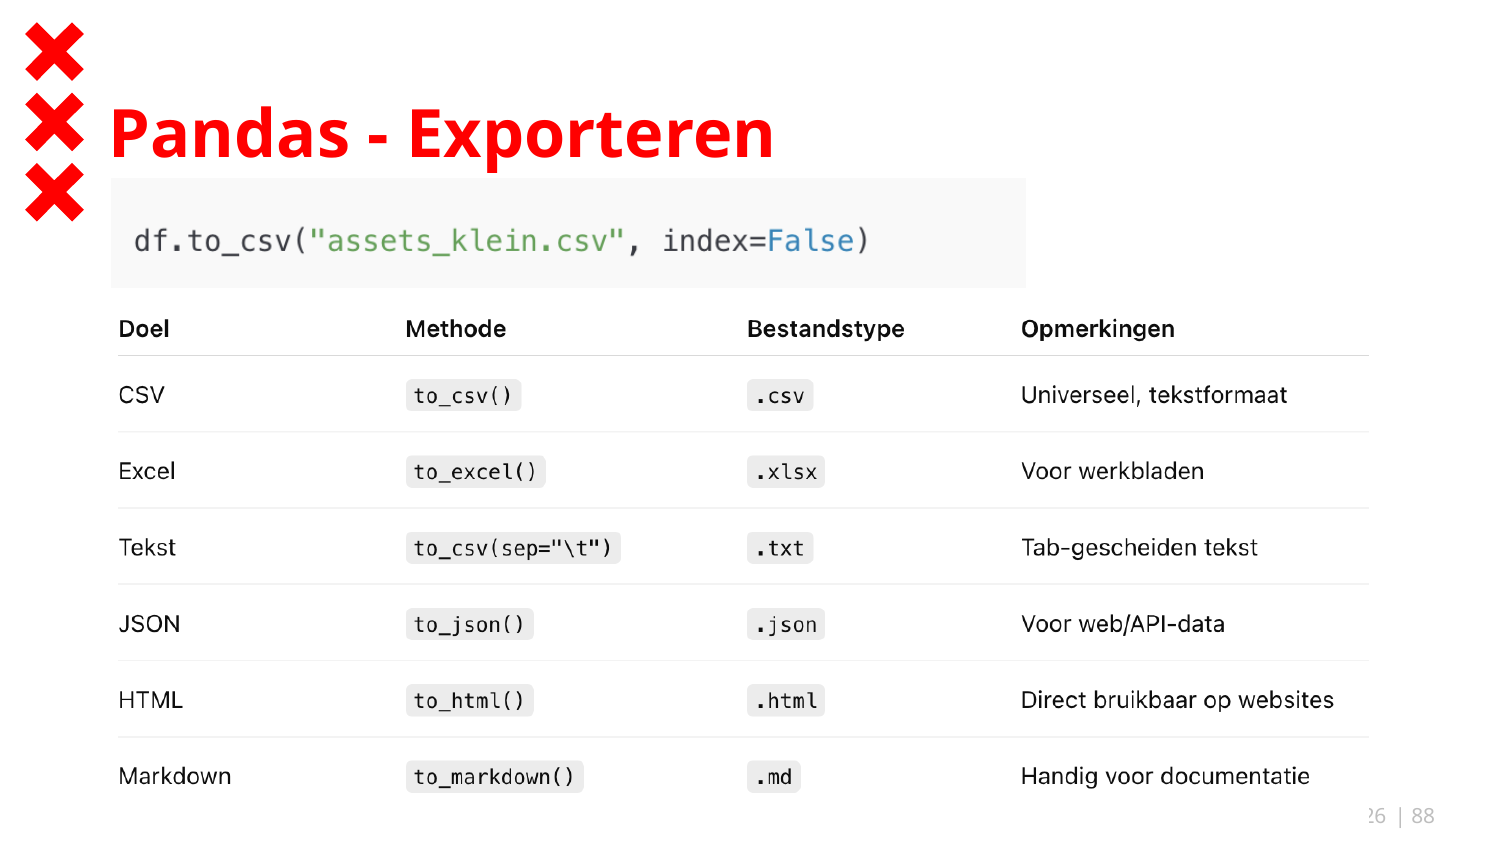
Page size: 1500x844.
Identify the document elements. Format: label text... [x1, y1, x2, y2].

picture [111, 178, 1027, 288]
slide_number | 88 [1394, 802, 1442, 833]
title Pandas - Exporteren [108, 91, 1438, 251]
picture [92, 305, 1369, 844]
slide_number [1374, 802, 1387, 833]
